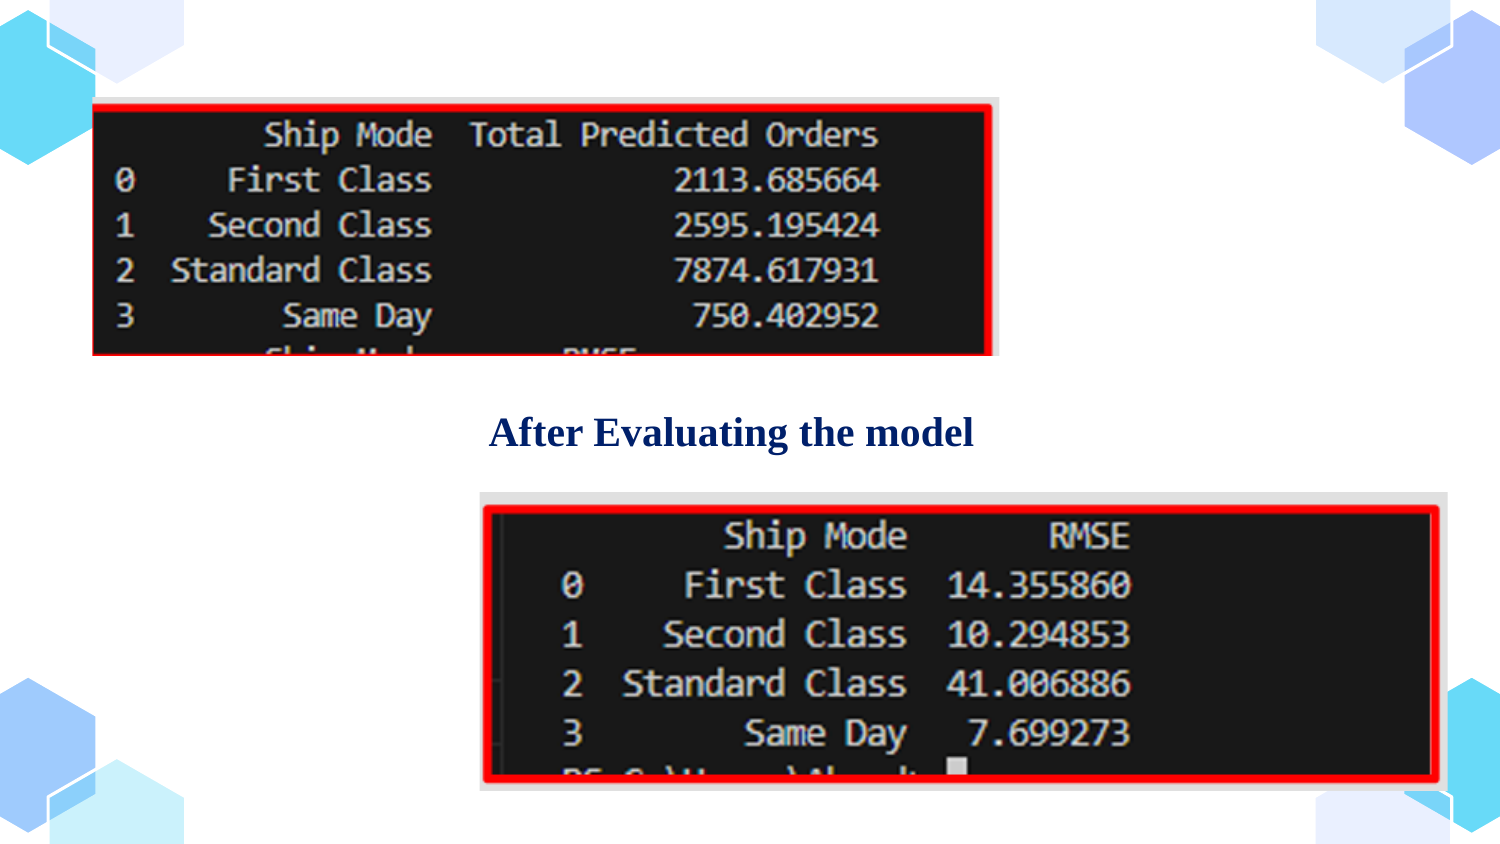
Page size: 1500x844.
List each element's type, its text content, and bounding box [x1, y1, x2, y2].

picture [91, 97, 1000, 357]
list After Evaluating the model [435, 382, 1005, 492]
picture [479, 492, 1448, 791]
